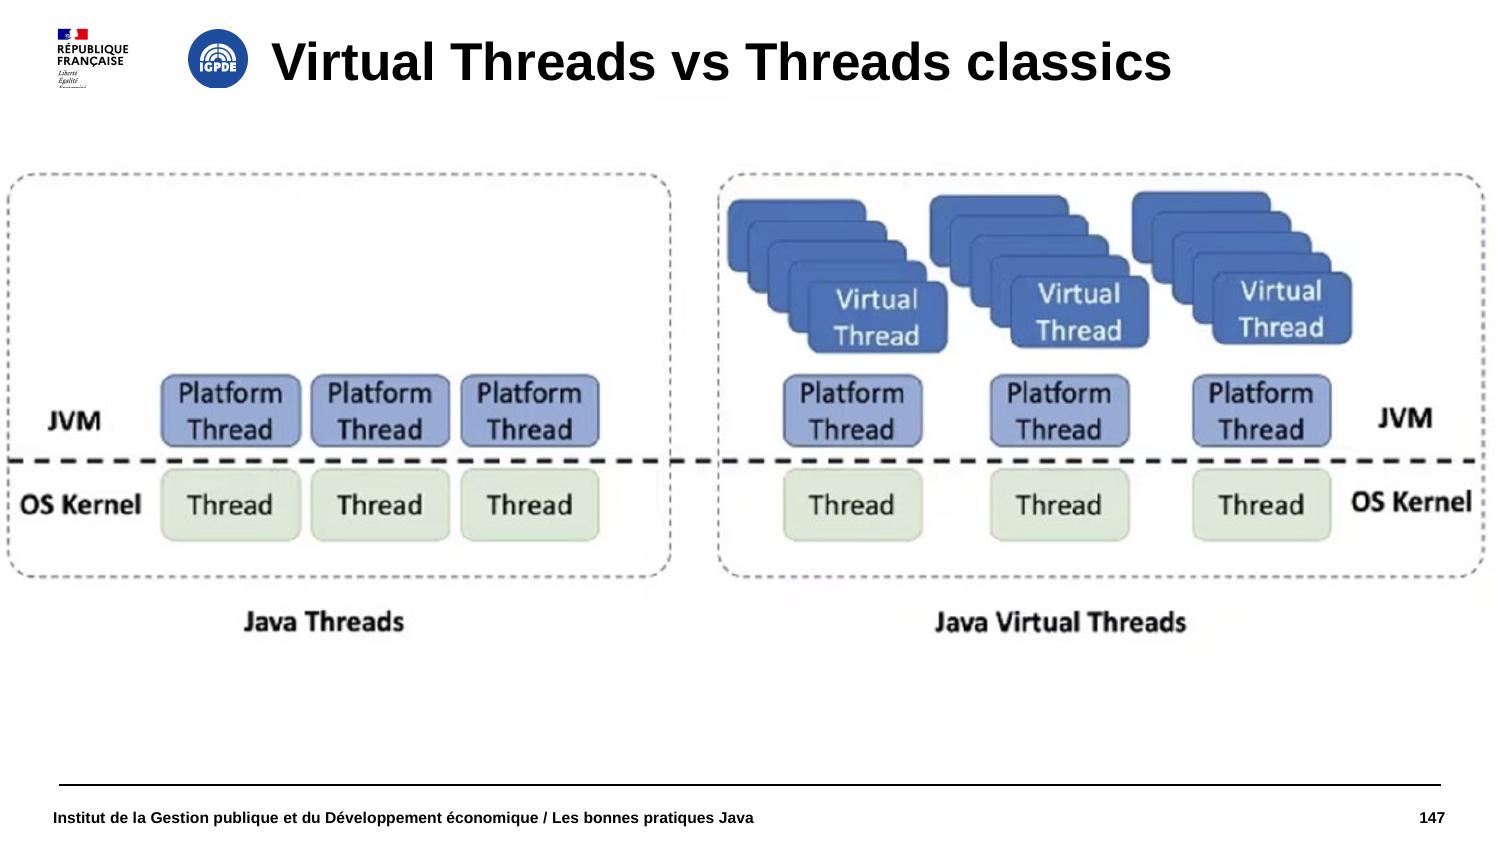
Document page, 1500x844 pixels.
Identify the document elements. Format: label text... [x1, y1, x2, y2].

title Virtual Threads vs Threads classics [271, 34, 1210, 86]
slide_number 147 [1224, 787, 1446, 844]
footer Institut de la Gestion publique et du Développement économique / Les bonnes pratiques Java [53, 787, 779, 844]
picture [0, 18, 1500, 696]
